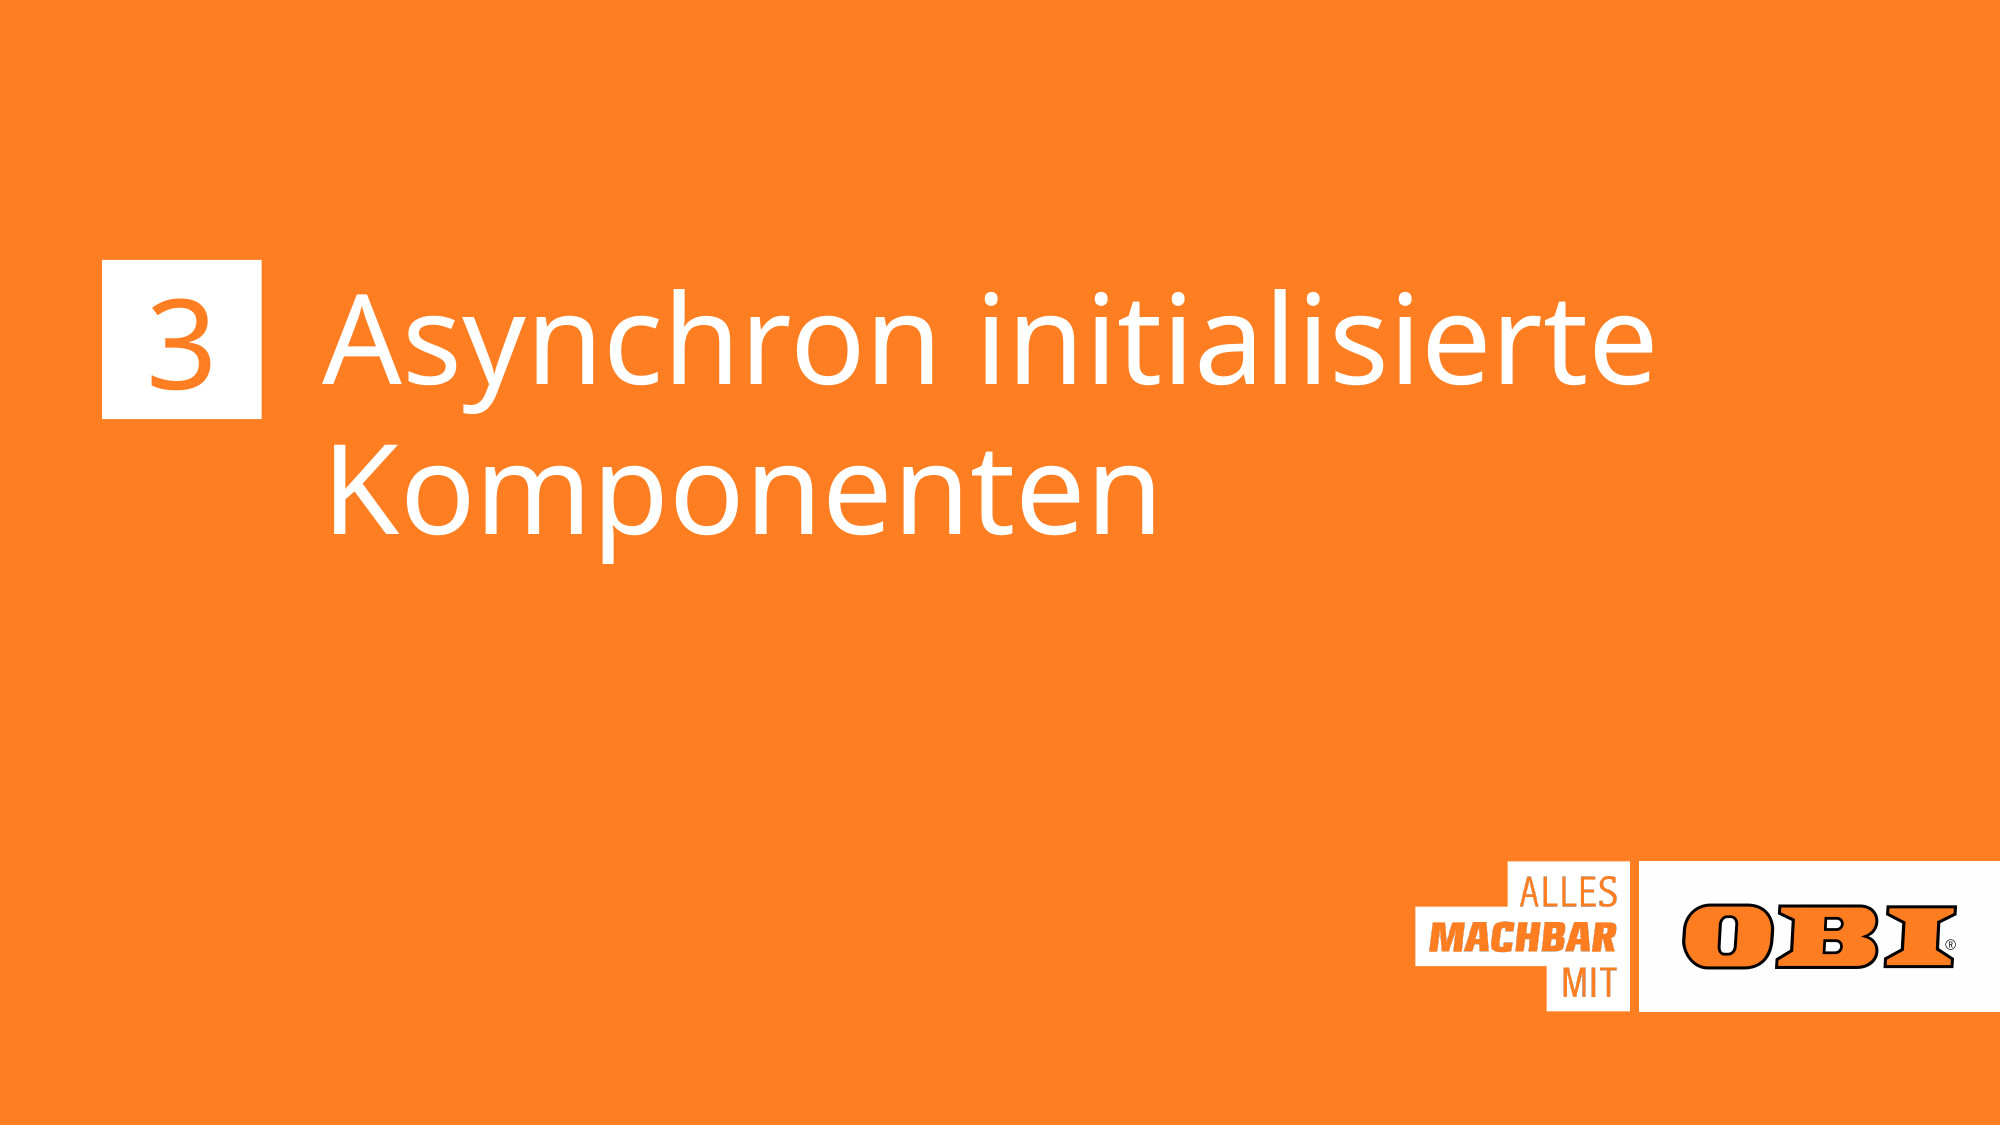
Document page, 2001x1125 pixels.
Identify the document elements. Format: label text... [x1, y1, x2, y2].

picture [1429, 876, 1617, 997]
list Asynchron initialisierte Komponenten [322, 259, 1880, 563]
list 3 [102, 259, 262, 420]
picture [1639, 861, 2000, 1012]
